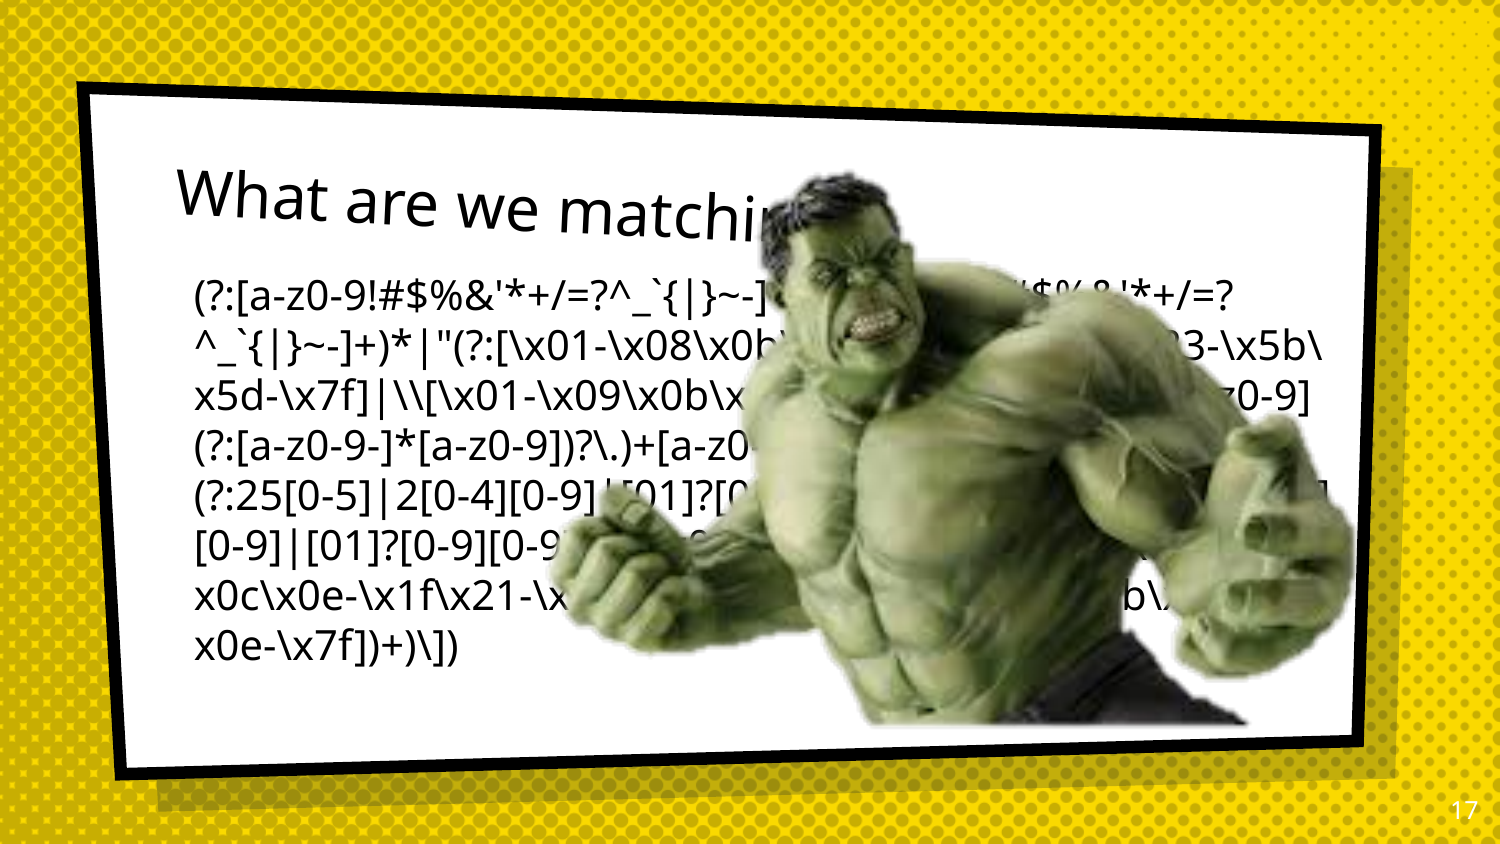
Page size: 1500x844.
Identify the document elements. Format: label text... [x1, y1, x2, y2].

list (?:[a-z0-9!#$%&'*+/=?^_`{|}~-]+(?:\.[a-z0-9!#$%&'*+/=?^_`{|}~-]+)*|"(?:[\x01-\x08\x0b\x0c\x0e-\x1f\x21\x23-\x5b\x5d-\x7f]|\\[\x01-\x09\x0b\x0c\x0e-\x7f])*")@(?:(?:[a-z0-9](?:[a-z0-9-]*[a-z0-9])?\.)+[a-z0-9](?:[a-z0-9-]*[a-z0-9])?|\[(?:(?:25[0-5]|2[0-4][0-9]|[01]?[0-9][0-9]?)\.){3}(?:25[0-5]|2[0-4][0-9]|[01]?[0-9][0-9]?|[a-z0-9-]*[a-z0-9]:(?:[\x01-\x08\x0b\x0c\x0e-\x1f\x21-\x5a\x53-\x7f]|\\[\x01-\x09\x0b\x0c\x0e-\x7f])+)\]) [172, 253, 1350, 796]
picture [521, 130, 1388, 770]
slide_number 17 [1403, 779, 1494, 844]
title What are we matching? [157, 116, 516, 253]
